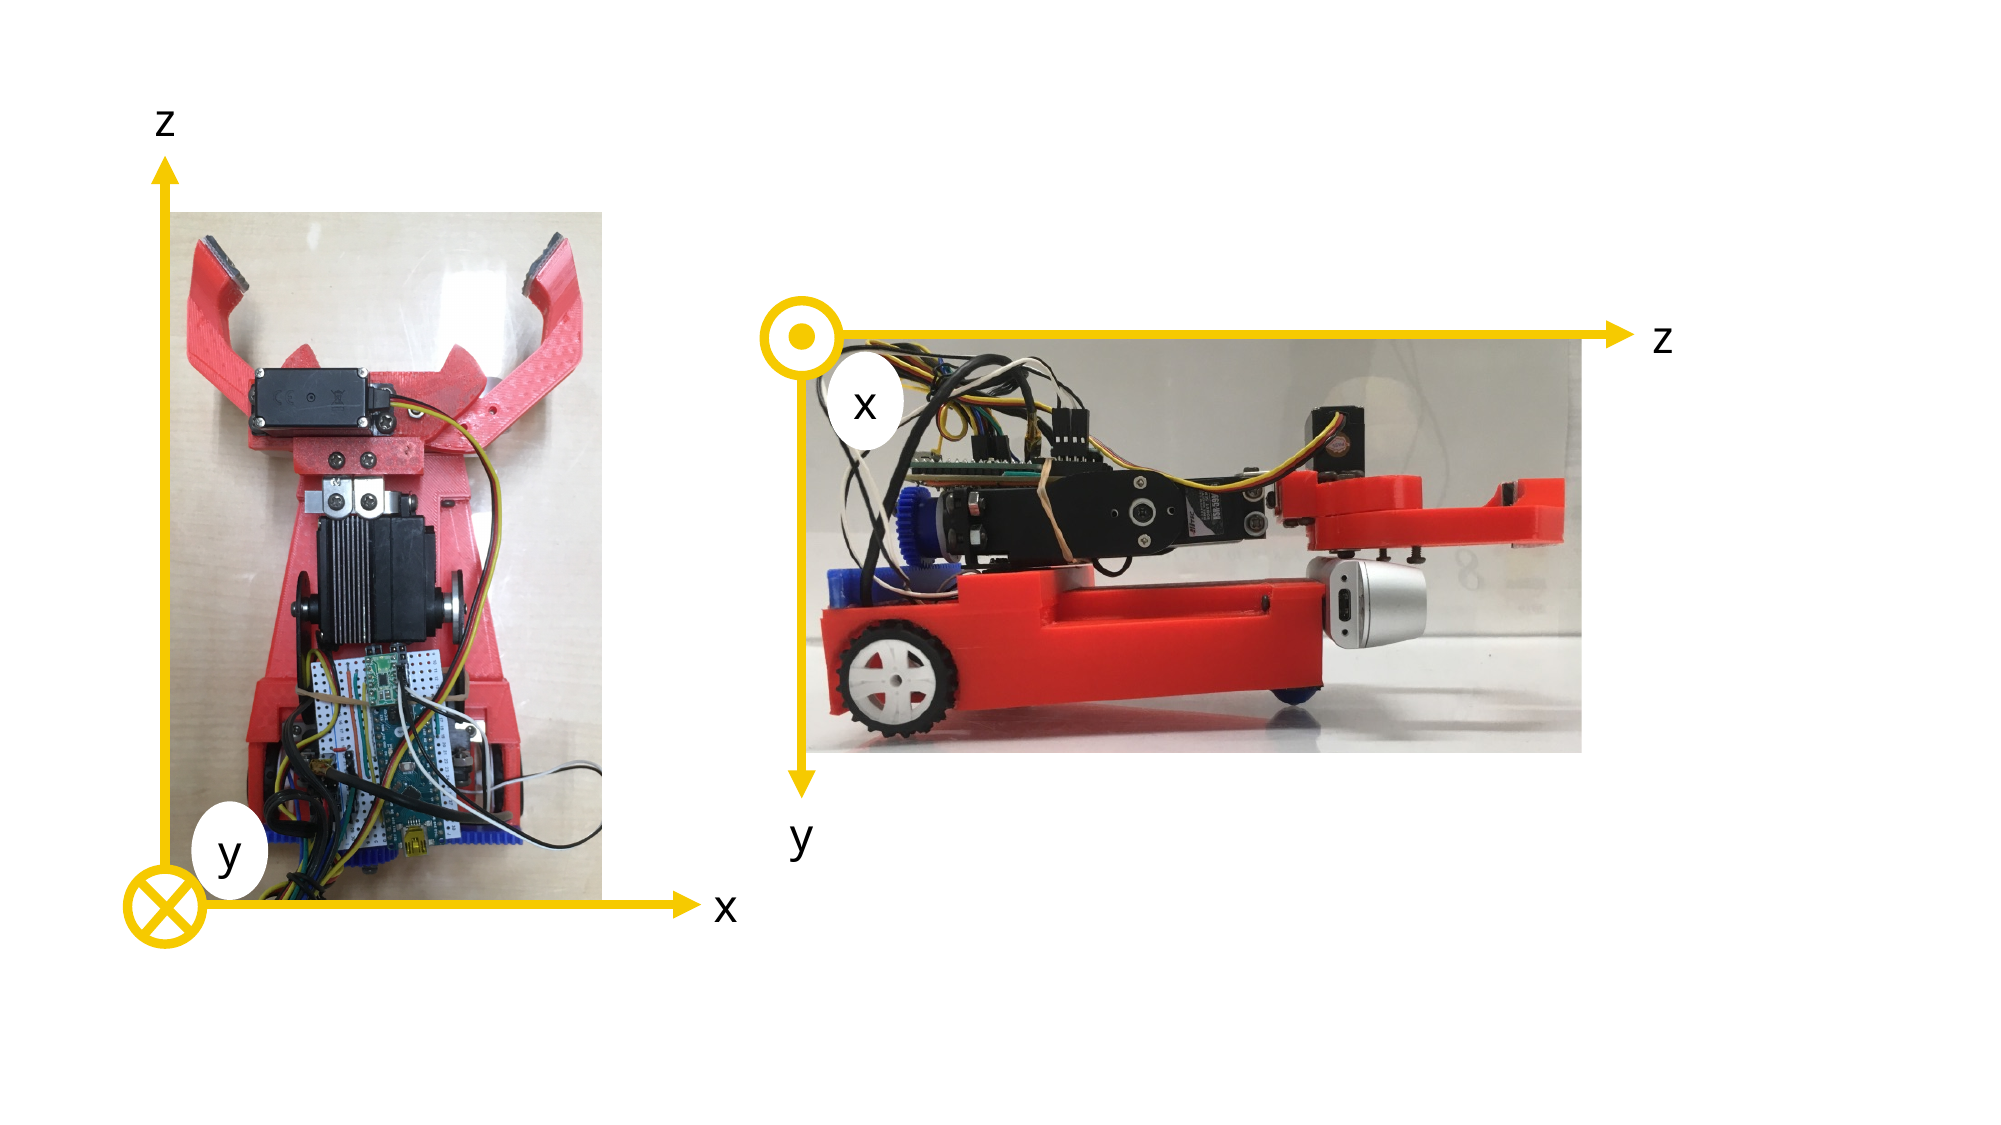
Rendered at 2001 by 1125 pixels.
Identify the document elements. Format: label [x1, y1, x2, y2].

text_box [113, 83, 1701, 945]
